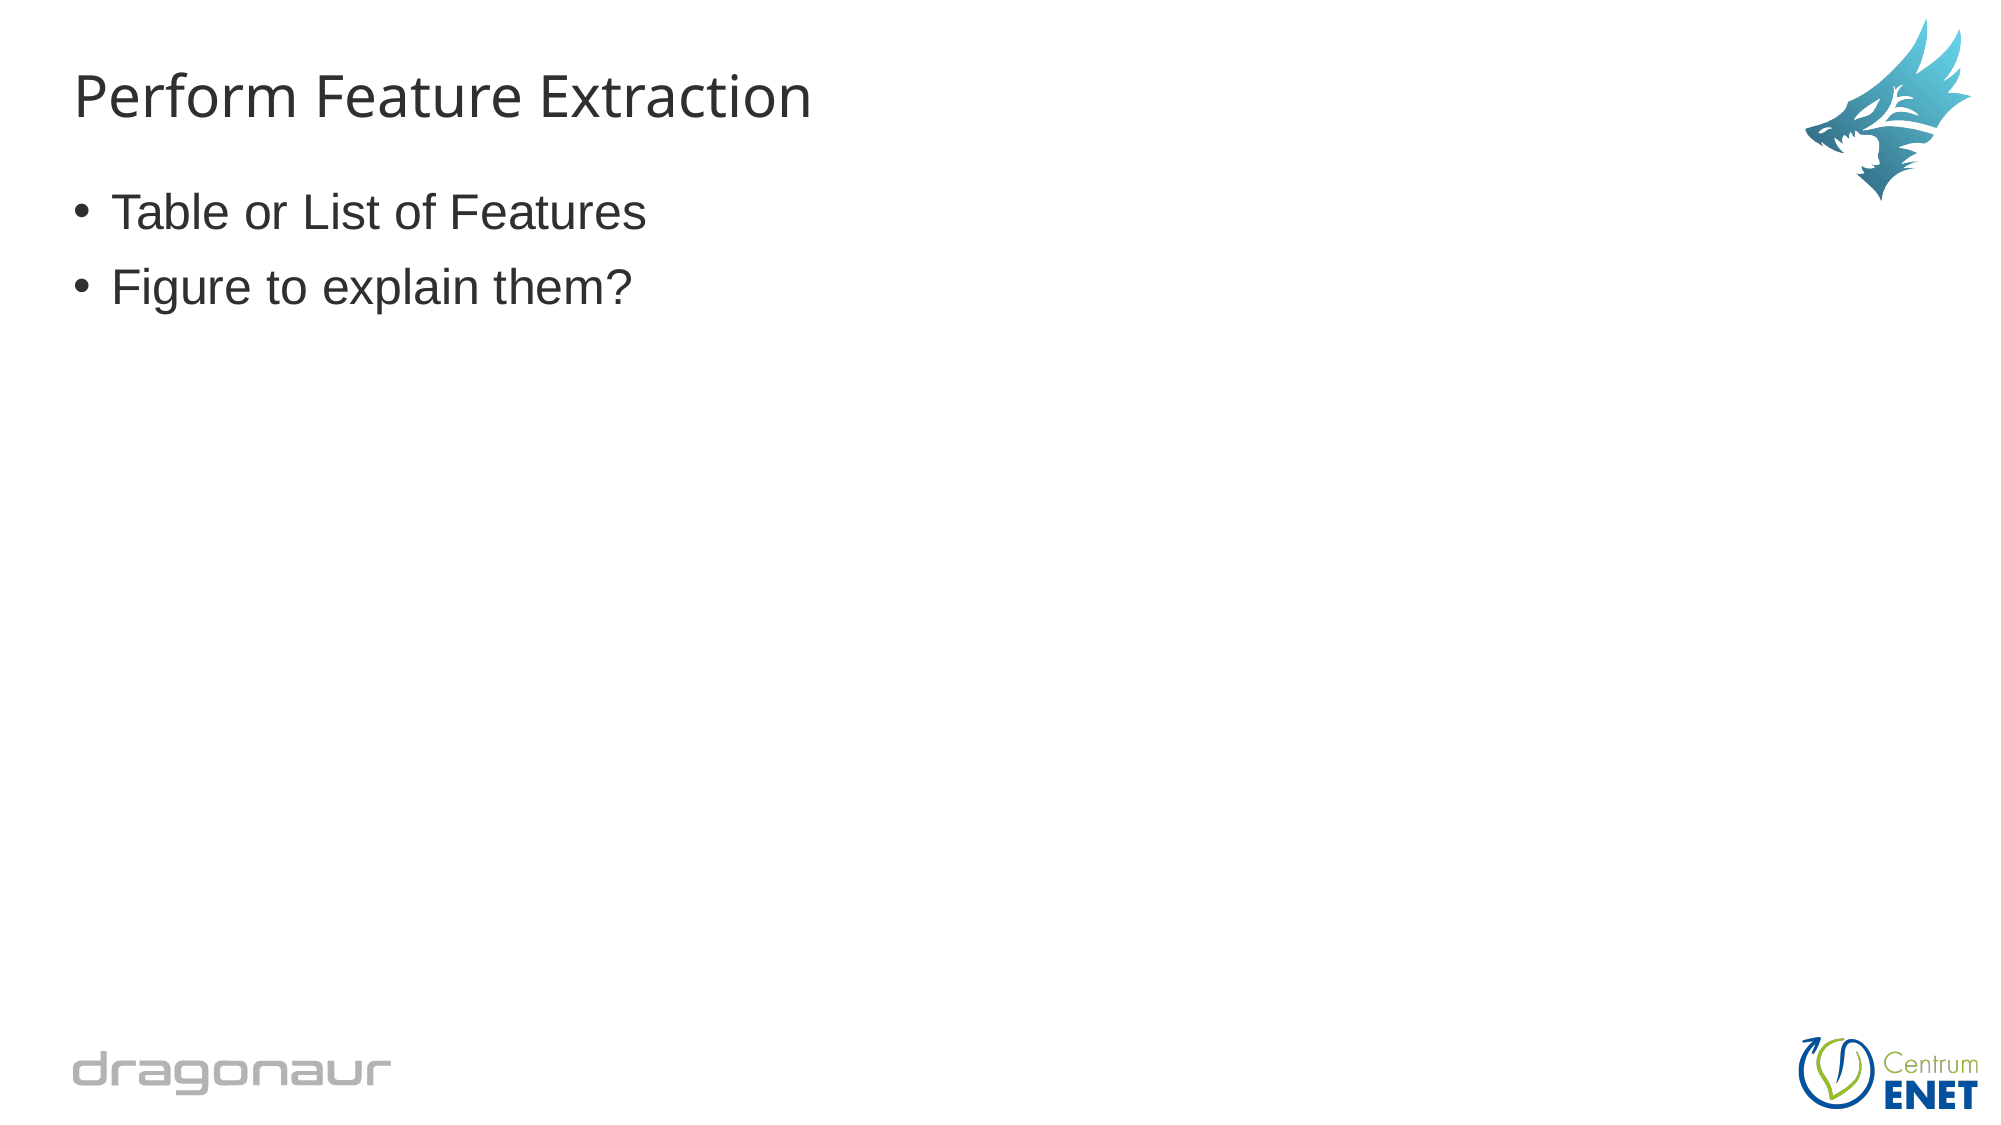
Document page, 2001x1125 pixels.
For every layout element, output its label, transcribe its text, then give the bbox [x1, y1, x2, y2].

picture [1796, 18, 1981, 202]
picture [1776, 1013, 2000, 1125]
list Table or List of Features Figure to explain them? [58, 178, 1947, 1014]
title Perform Feature Extraction [58, 59, 1947, 160]
